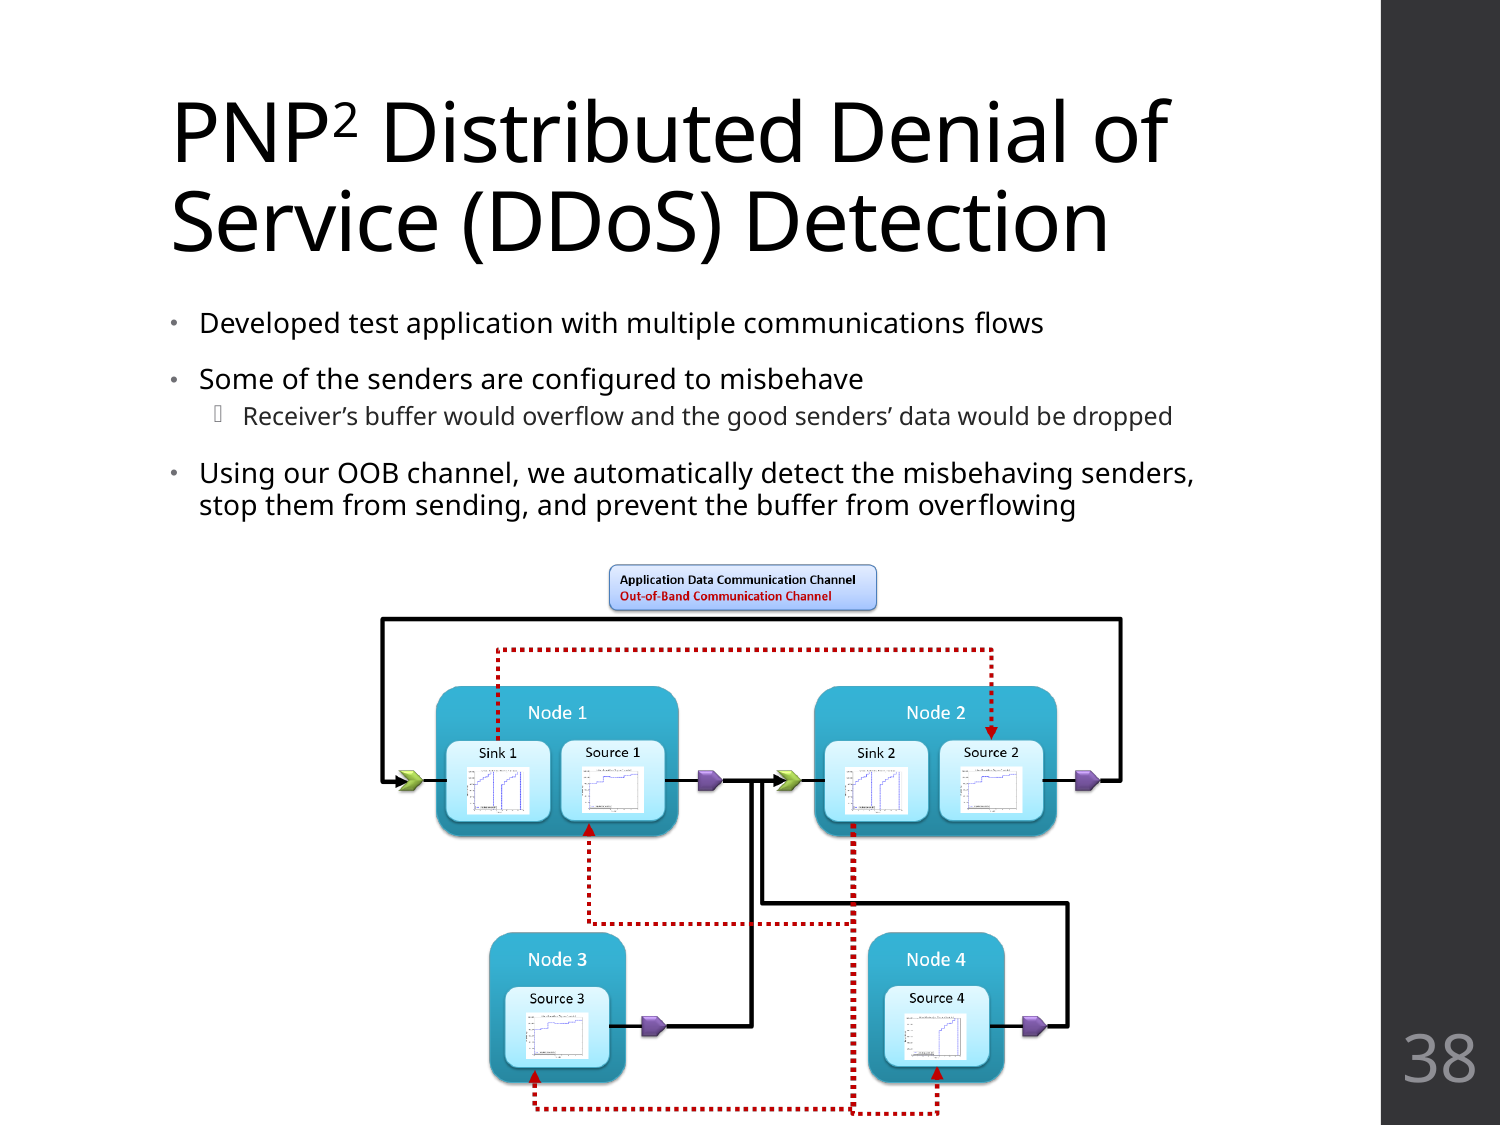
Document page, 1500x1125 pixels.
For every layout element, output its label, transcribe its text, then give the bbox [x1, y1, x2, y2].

slide_number 38 [1384, 1012, 1498, 1110]
title PNP2 Distributed Denial of Service (DDoS) Detection [155, 60, 1348, 278]
picture [379, 562, 1123, 1116]
list Developed test application with multiple communications flows Some of the senders are configured to misbehave Receiver’s buffer would overflow and the good senders’ data would be dropped Using our OOB channel, we automatically detect the misbehaving senders, stop them from sending, and prevent the buffer from overflowing [155, 299, 1213, 563]
